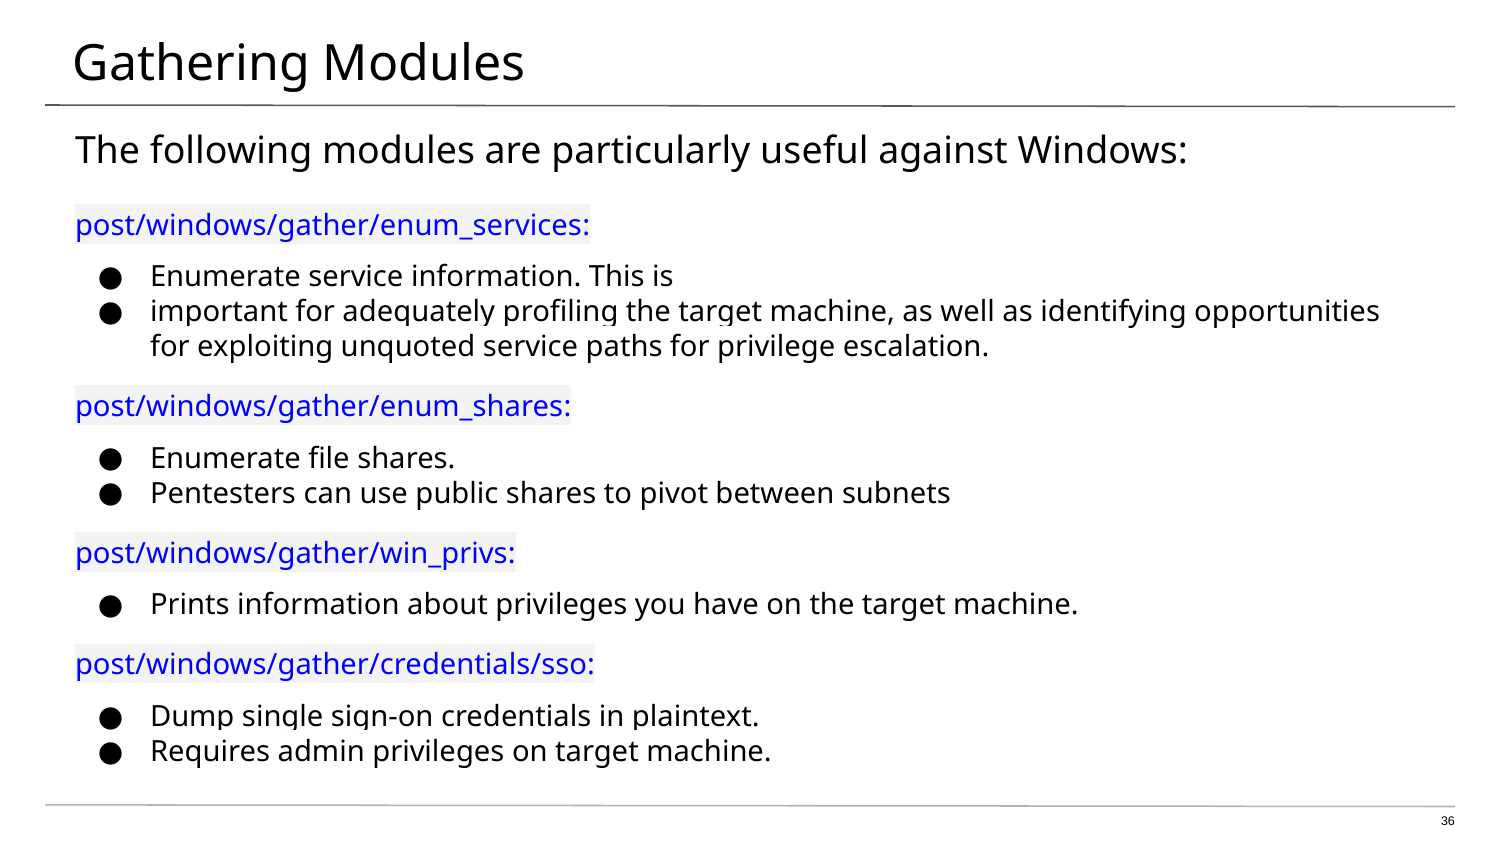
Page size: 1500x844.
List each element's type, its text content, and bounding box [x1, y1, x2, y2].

subtitle The following modules are particularly useful against Windows: [0, 110, 1500, 171]
slide_number ‹#› [1412, 813, 1455, 831]
list post/windows/gather/enum_services: Enumerate service information. This is important for adequately profiling the target machine, as well as identifying opportunities for exploiting unquoted service paths for privilege escalation. post/windows/gather/enum_shares: Enumerate file shares. Pentesters can use public shares to pivot between subnets post/windows/gather/win_privs: Prints information about privileges you have on the target machine. post/windows/gather/credentials/sso: Dump single sign-on credentials in plaintext. Requires admin privileges on target machine. [0, 206, 1500, 805]
title Gathering Modules [0, 0, 1500, 88]
